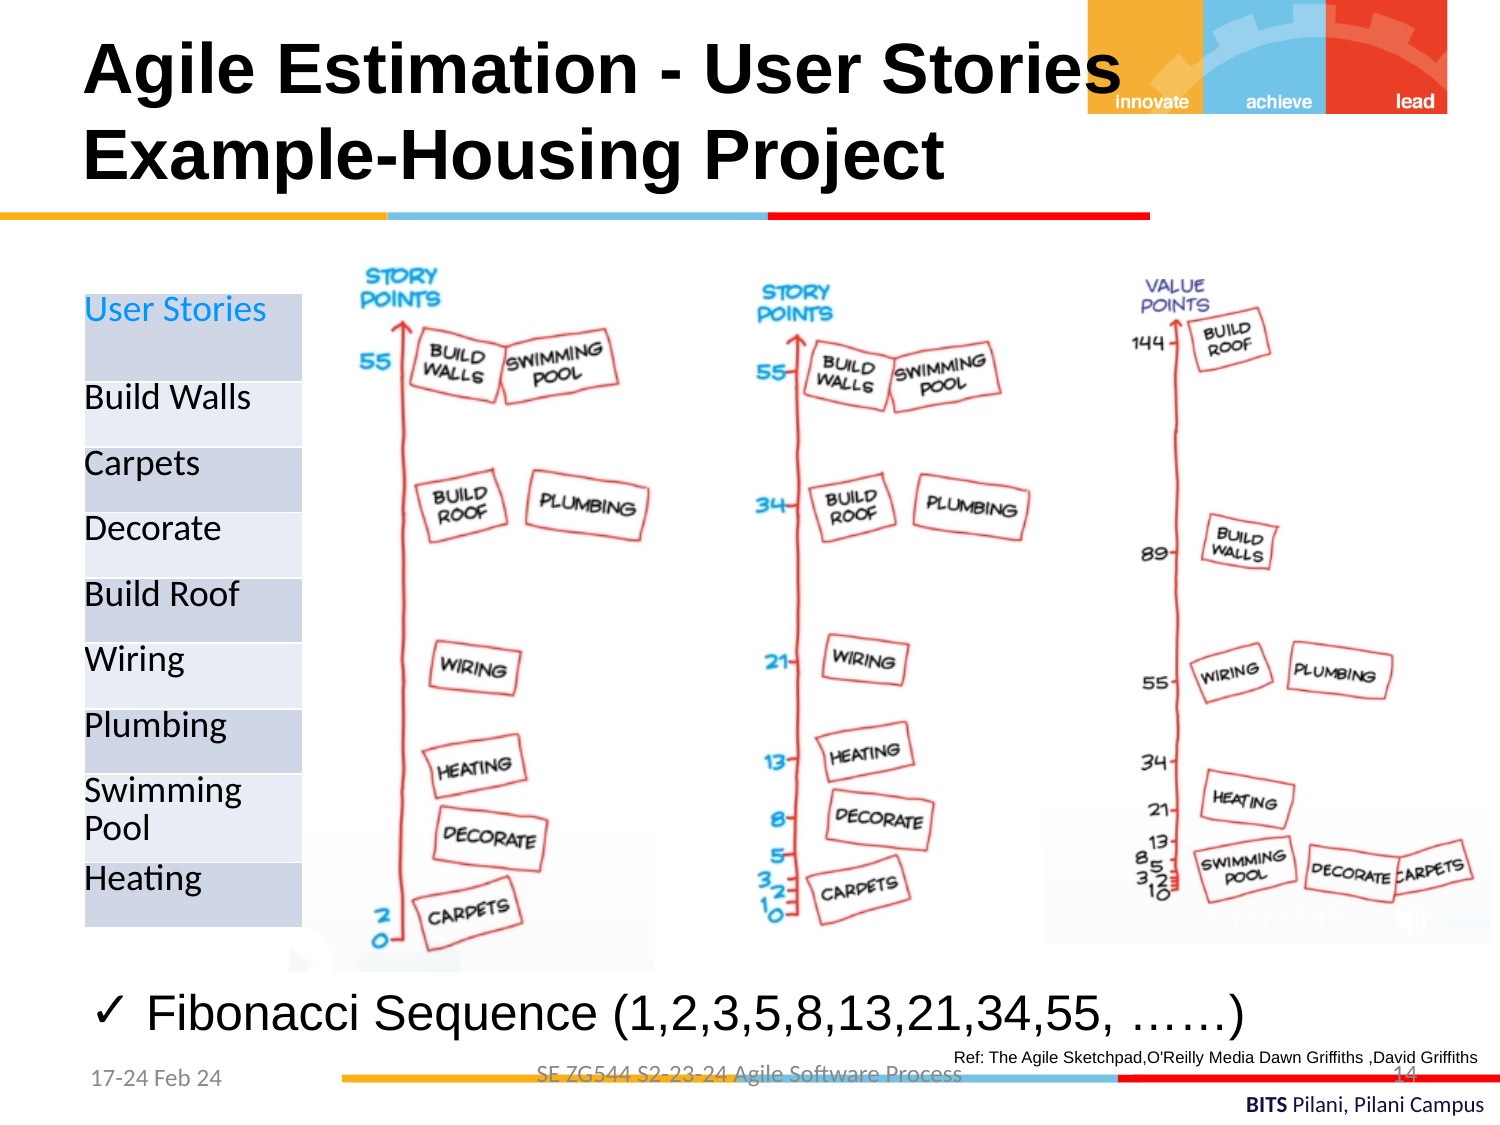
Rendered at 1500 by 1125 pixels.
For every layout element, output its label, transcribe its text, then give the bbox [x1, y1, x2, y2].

text_box Fibonacci Sequence (1,2,3,5,8,13,21,34,55, ……) [82, 972, 1255, 1048]
text_box 17-24 Feb 24 [82, 1054, 418, 1100]
text_box Ref: The Agile Sketchpad,O'Reilly Media Dawn Griffiths ,David Griffiths [946, 1039, 1493, 1075]
table_cell Build Roof [85, 579, 278, 642]
table_cell Carpets [85, 448, 278, 512]
table_cell Heating [85, 863, 278, 927]
table_cell Plumbing [85, 710, 278, 773]
slide_number 14 [1382, 1075, 1426, 1094]
table_cell Build Walls [85, 383, 278, 446]
title Agile Estimation - User Stories Example-Housing Project [74, 14, 1426, 202]
picture [278, 230, 1492, 975]
text_box SE ZG544 S2-23-24 Agile Software Process [519, 1050, 980, 1096]
table_cell Swimming Pool [85, 775, 278, 862]
table_cell Wiring [85, 644, 278, 708]
table_cell Decorate [85, 513, 278, 577]
table_header User Stories [85, 294, 278, 381]
picture [1087, 0, 1448, 114]
